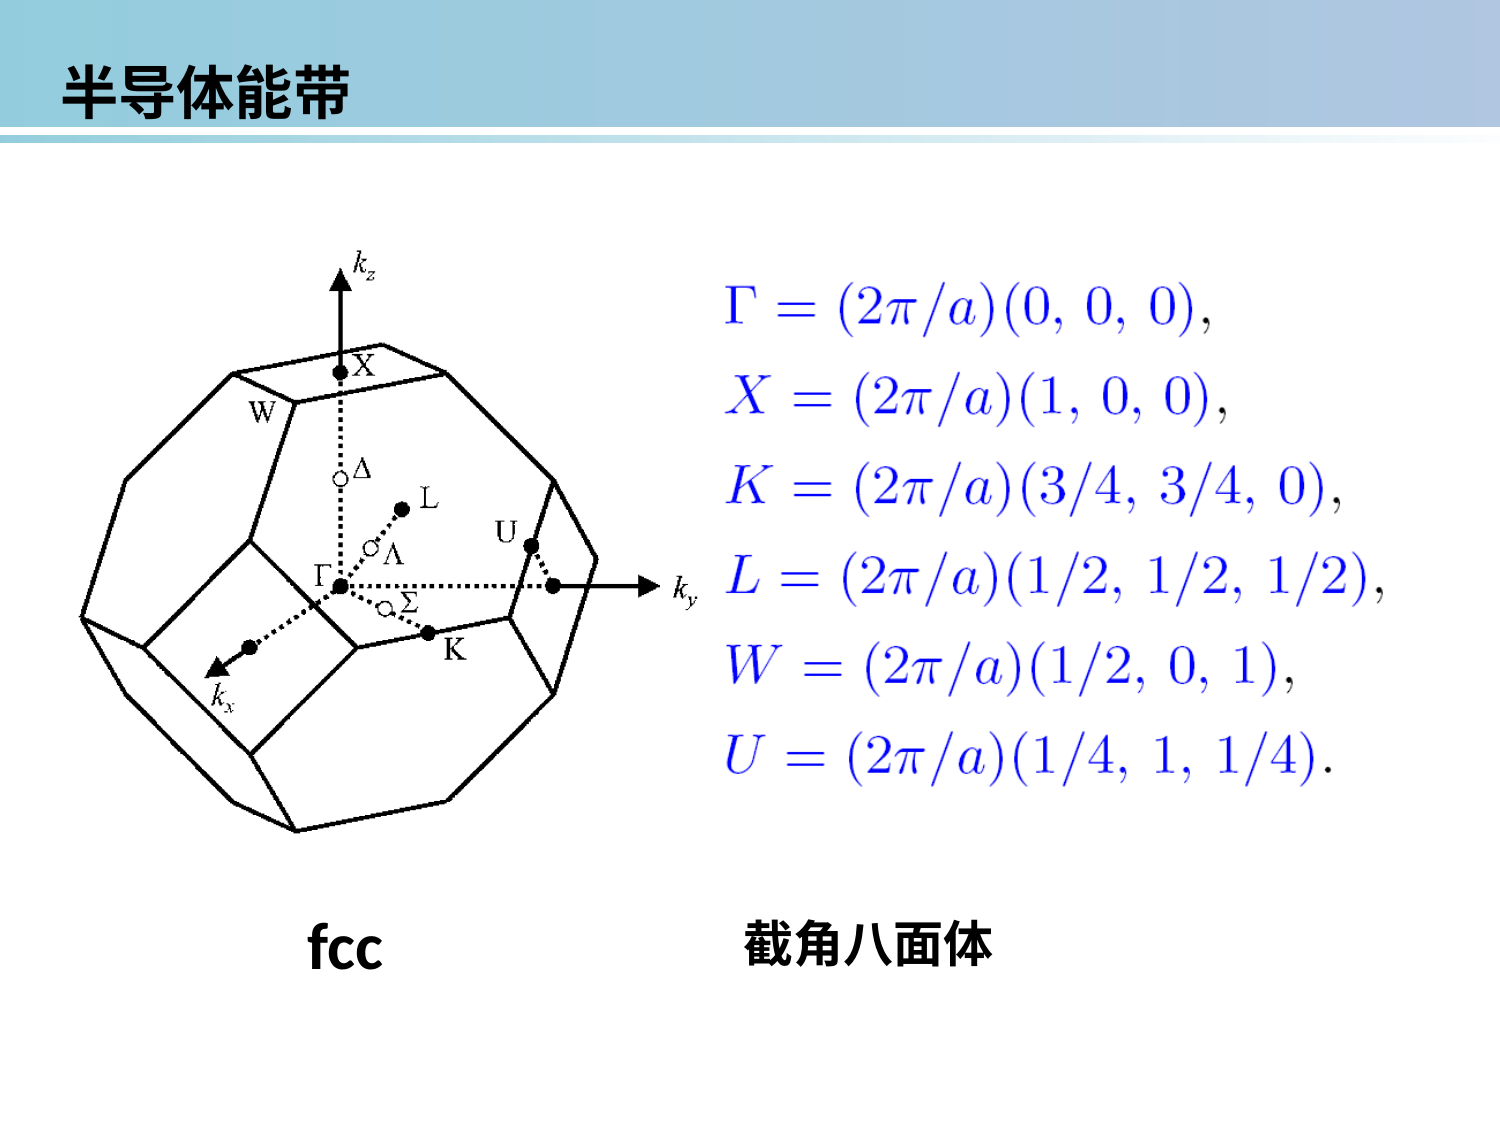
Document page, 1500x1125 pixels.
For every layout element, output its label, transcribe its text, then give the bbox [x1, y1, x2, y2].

text_box 截角八面体 [728, 905, 1009, 980]
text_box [56, 233, 705, 992]
picture [714, 266, 1392, 796]
text_box 半导体能带 [45, 6, 367, 134]
